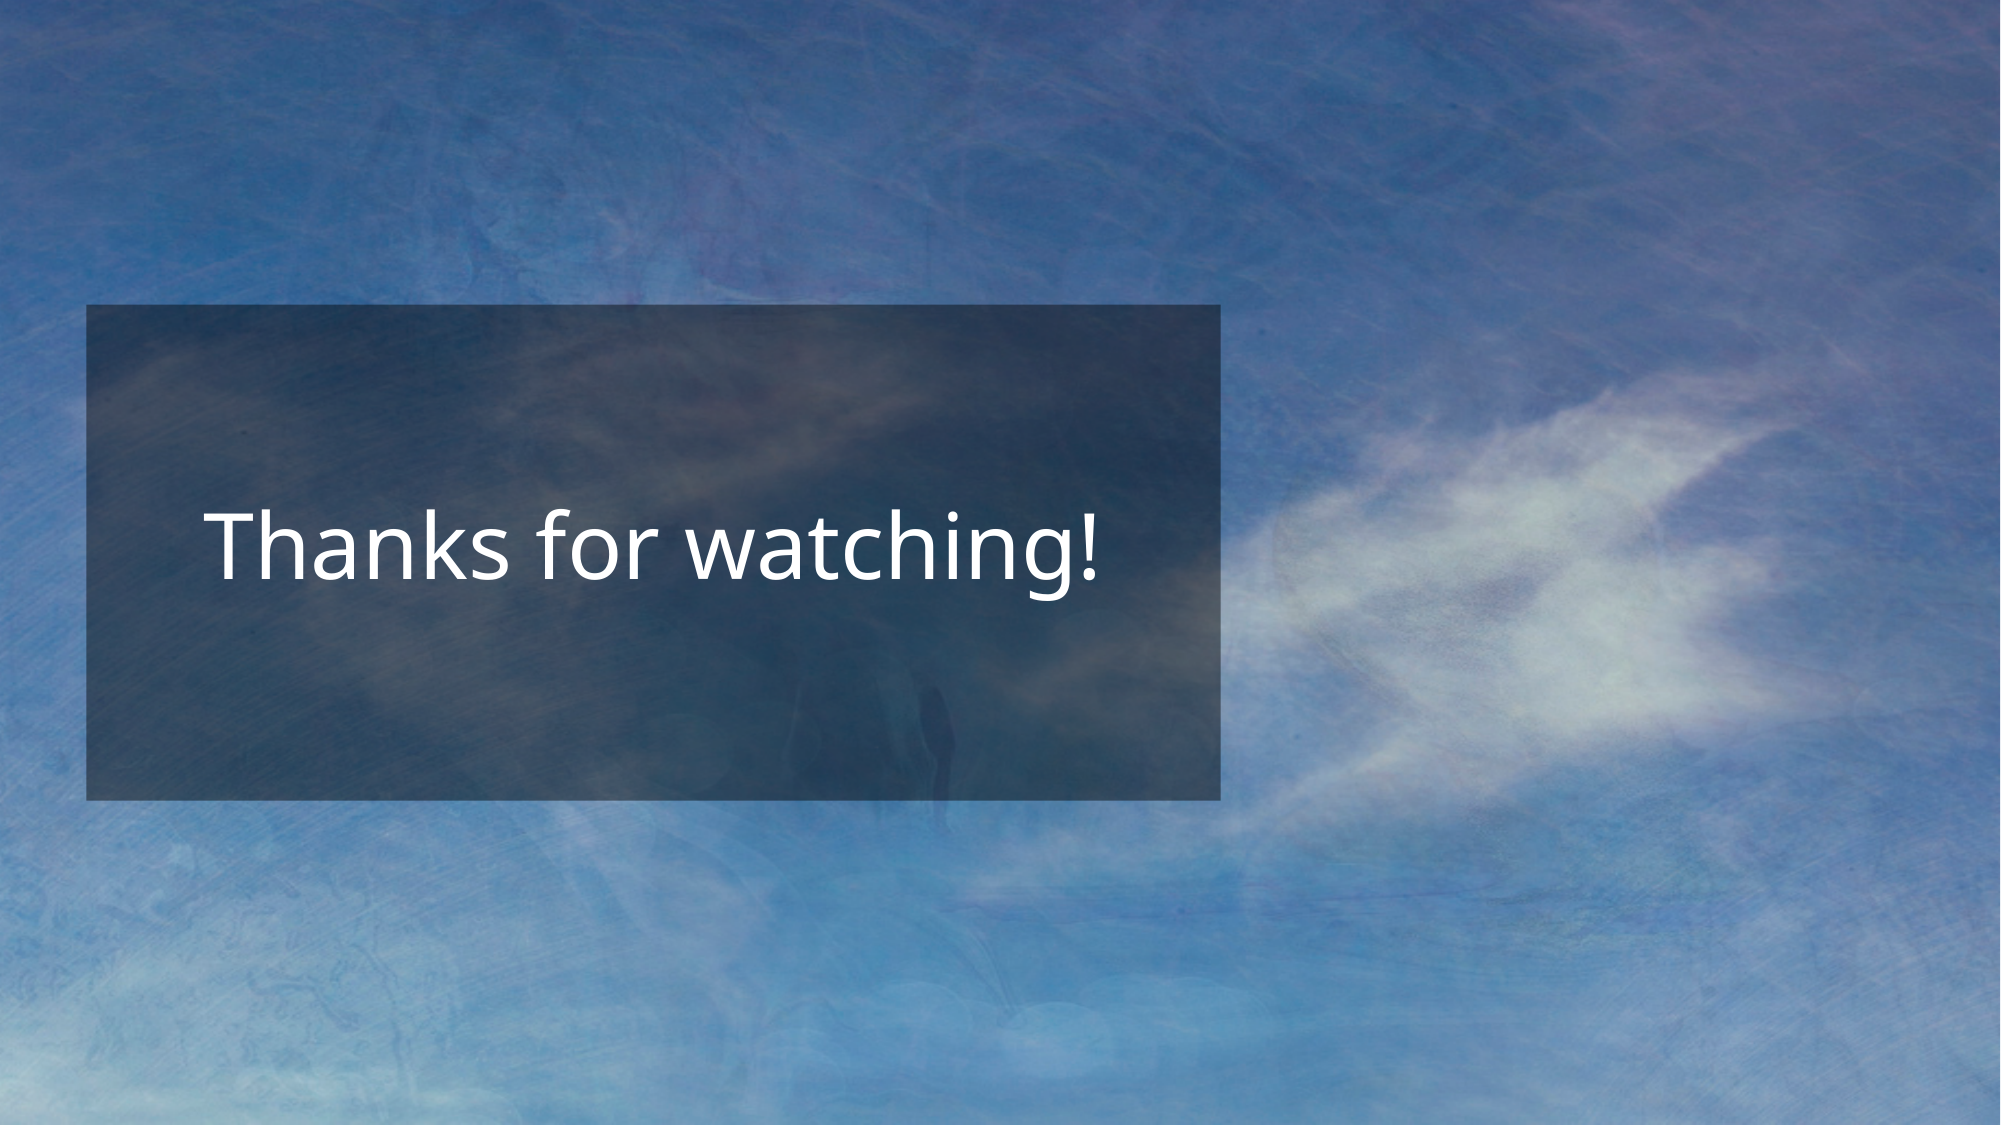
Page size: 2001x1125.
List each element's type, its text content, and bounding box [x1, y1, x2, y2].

text_box Thanks for watching! [86, 304, 1221, 801]
picture [0, 0, 2001, 1125]
